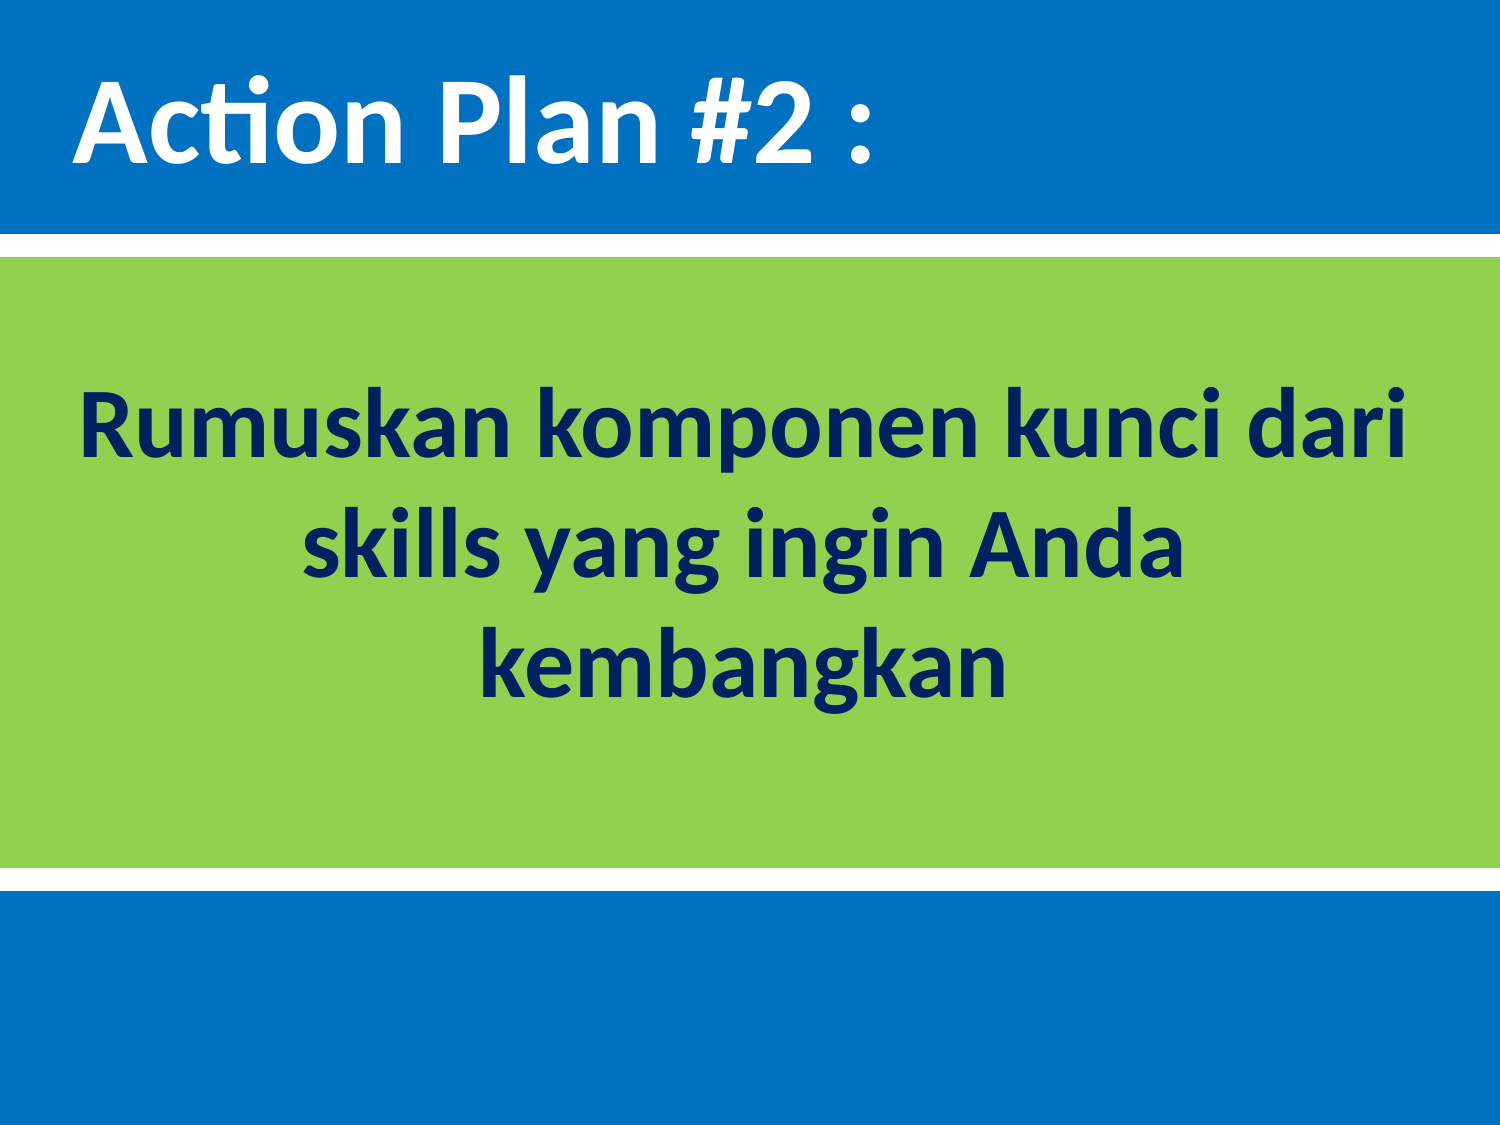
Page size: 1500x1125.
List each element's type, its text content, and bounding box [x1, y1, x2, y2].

text_box [0, 0, 1500, 234]
text_box Rumuskan komponen kunci dari skills yang ingin Anda kembangkan [53, 349, 1435, 725]
text_box [0, 891, 1500, 1125]
text_box Action Plan #2 : [57, 31, 894, 196]
text_box [0, 257, 1500, 868]
